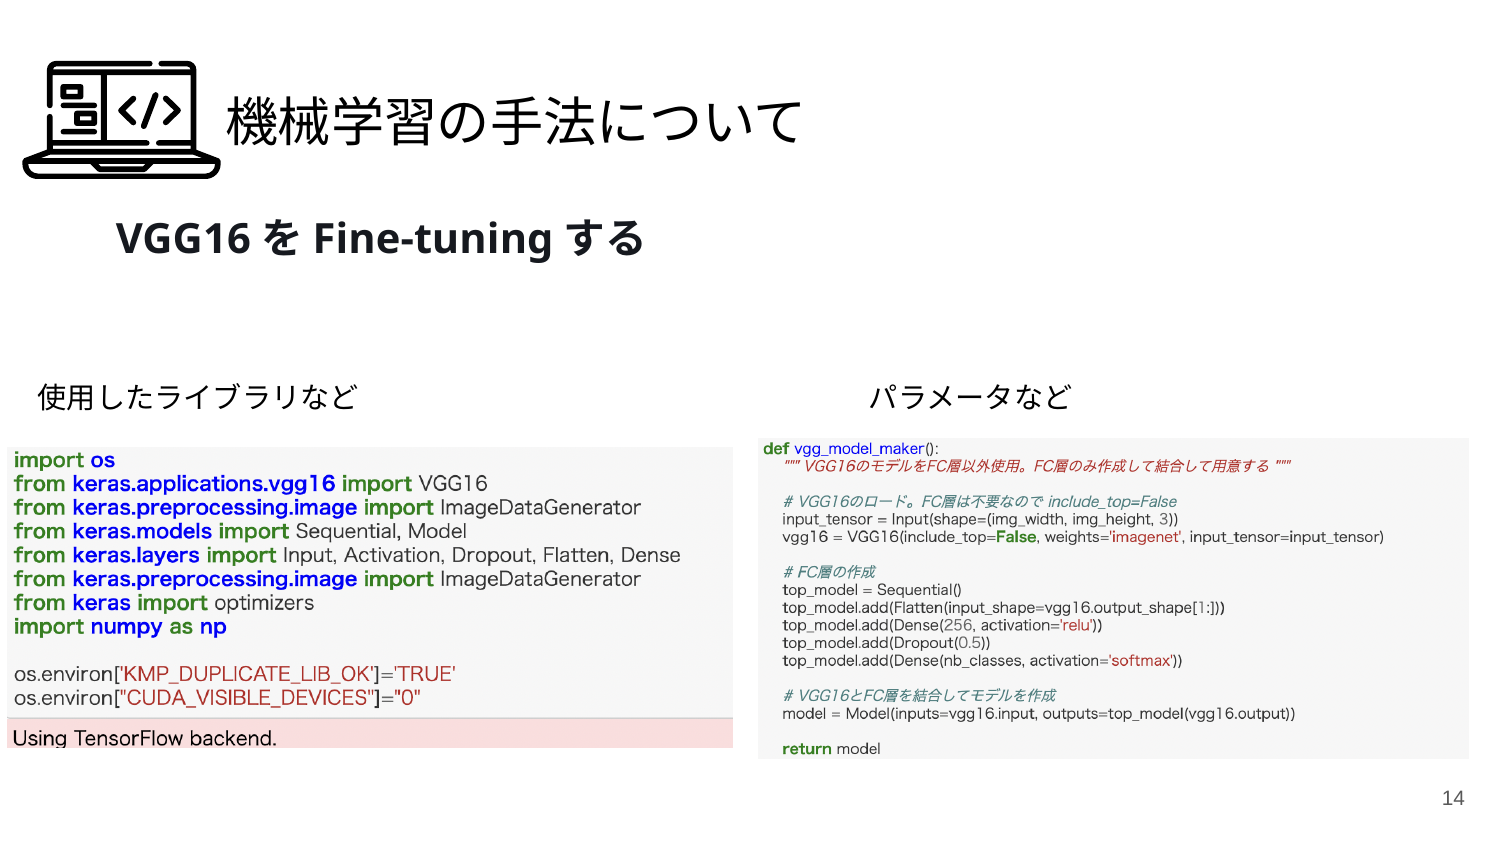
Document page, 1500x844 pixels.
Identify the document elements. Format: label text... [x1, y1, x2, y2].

title 機械学習の手法について [226, 72, 1449, 167]
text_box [22, 60, 222, 180]
text_box 使用したライブラリなど [22, 364, 510, 430]
text_box パラメータなど [853, 364, 1342, 430]
slide_number 14 [1389, 764, 1480, 830]
picture [758, 438, 1470, 760]
text_box VGG16をFine-tuningする [100, 196, 1052, 327]
picture [6, 446, 734, 748]
